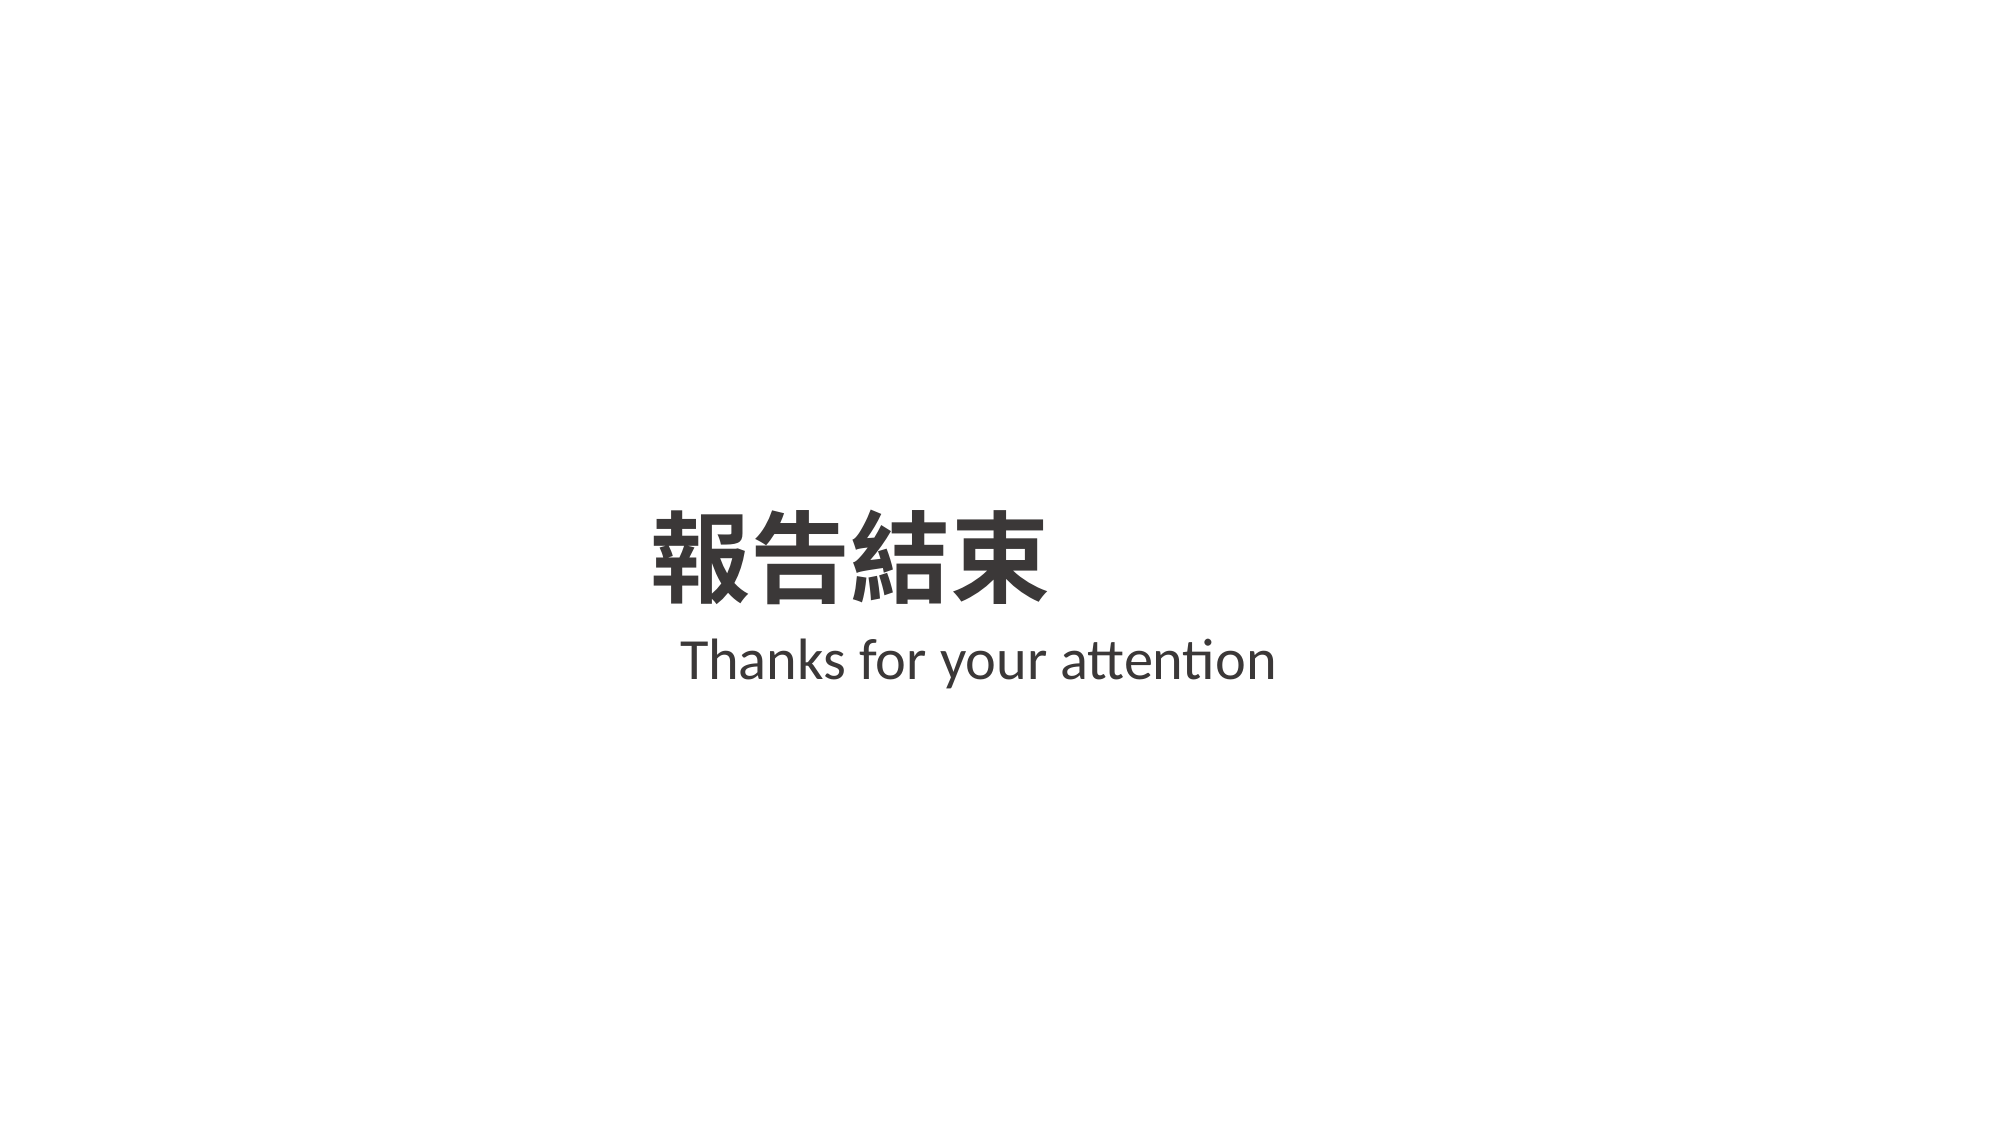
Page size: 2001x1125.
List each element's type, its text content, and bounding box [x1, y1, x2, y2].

text_box Thanks for your attention [552, 613, 1405, 699]
text_box 報告結束 [636, 487, 1322, 613]
